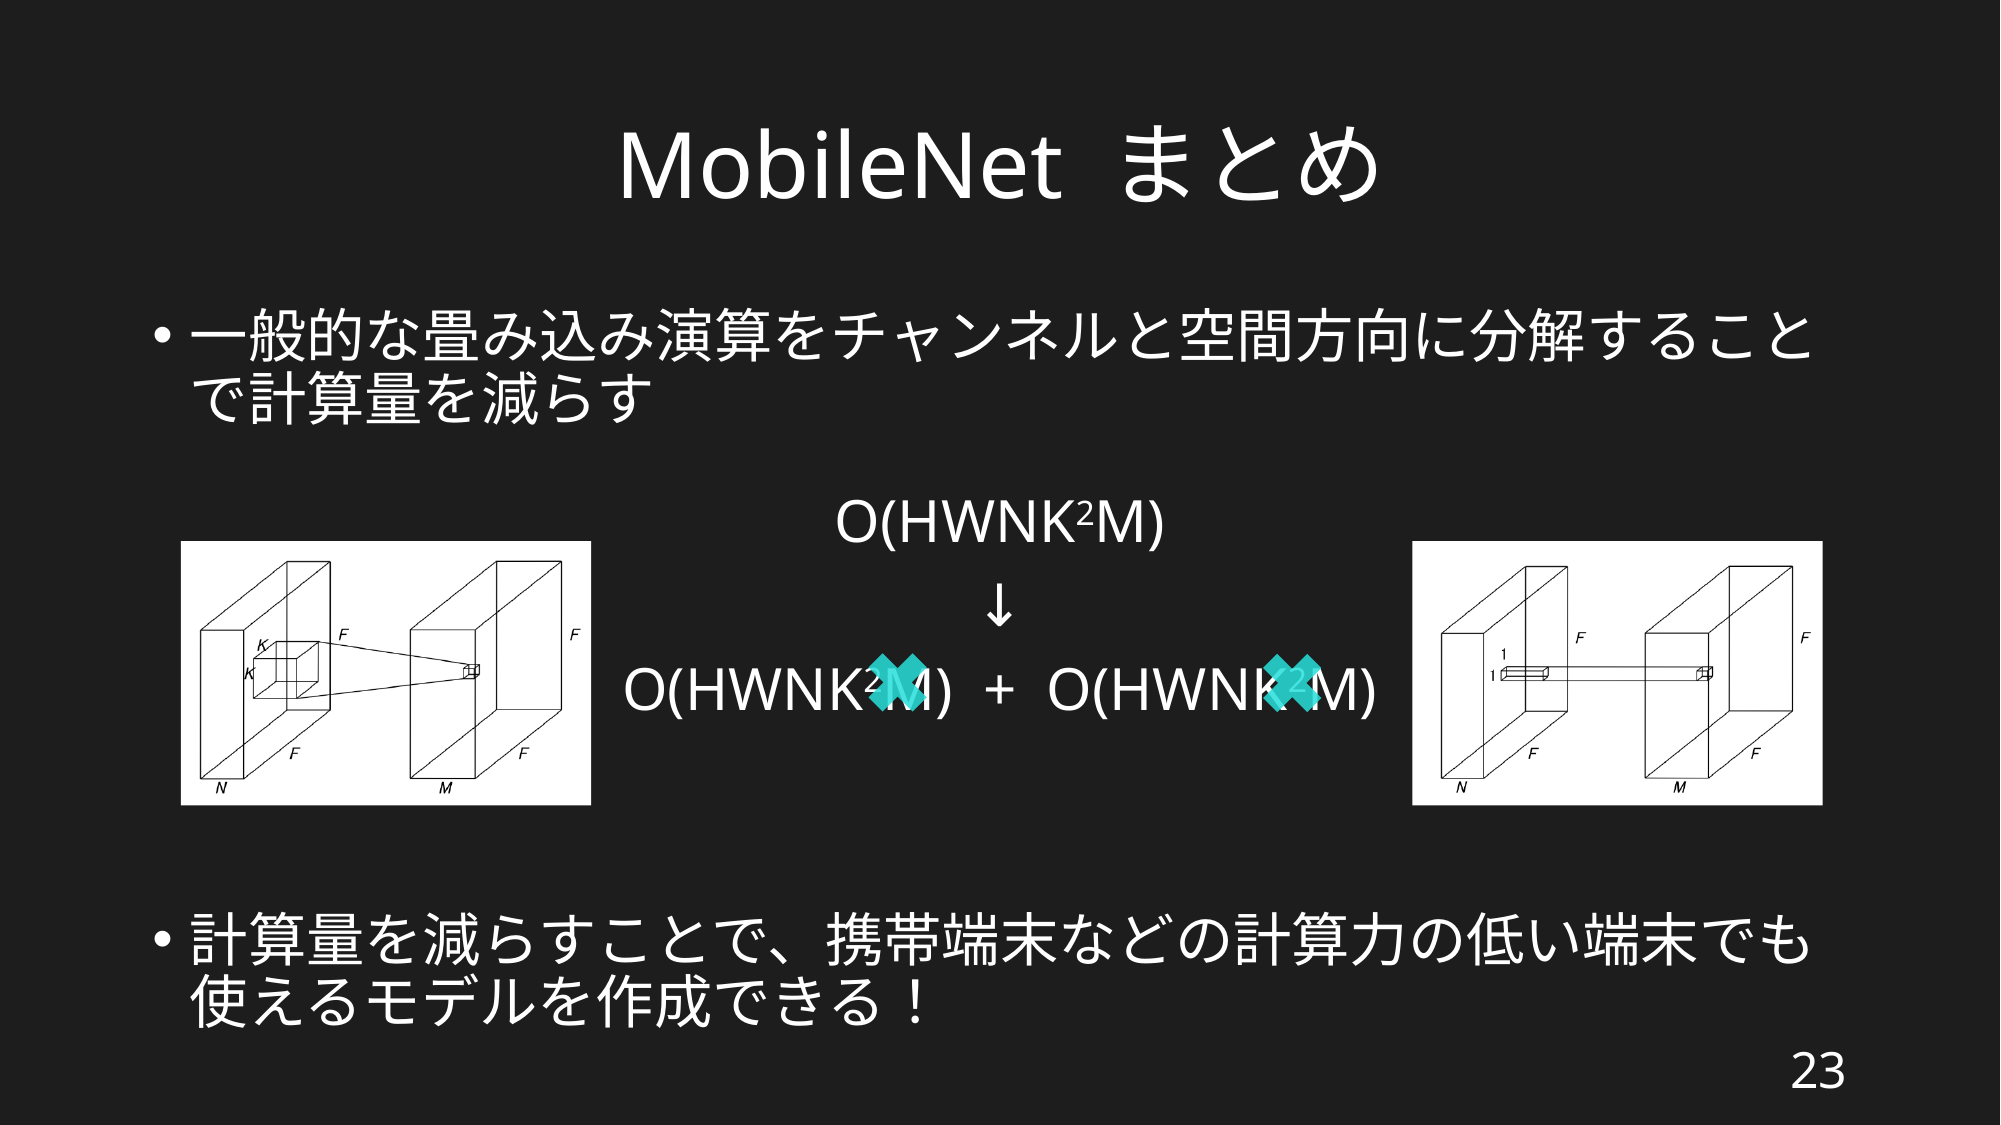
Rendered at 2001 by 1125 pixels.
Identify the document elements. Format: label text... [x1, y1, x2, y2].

text_box [867, 651, 929, 714]
slide_number 23 [1412, 1063, 1863, 1103]
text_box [180, 541, 592, 806]
text_box [1261, 652, 1323, 714]
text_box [1412, 541, 1823, 806]
title MobileNet まとめ [137, 59, 1863, 278]
list 一般的な畳み込み演算をチャンネルと空間方向に分解することで計算量を減らす O(HWNK2M) ↓ O(HWNK2M) + O(HWNK2M) 計算量を減らすことで、携帯端末などの計算力の低い端末でも使えるモデルを作成できる！ [137, 299, 1863, 1063]
